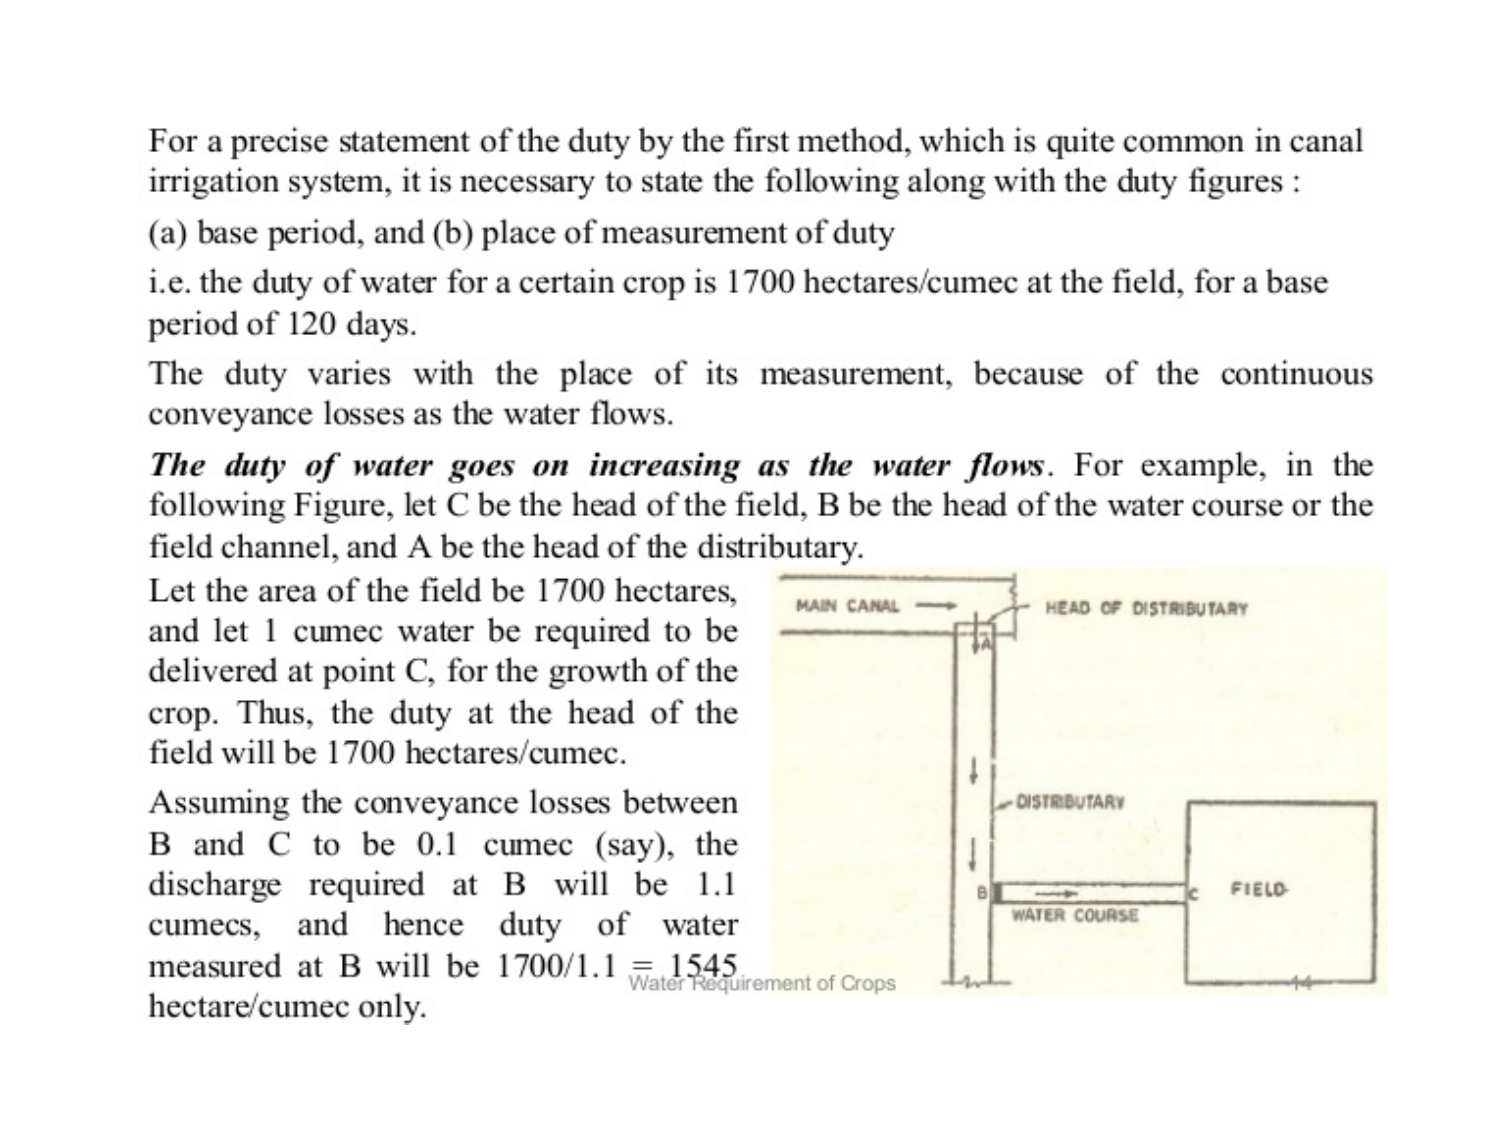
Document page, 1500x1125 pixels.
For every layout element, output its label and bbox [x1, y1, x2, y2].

list [137, 112, 1388, 1026]
